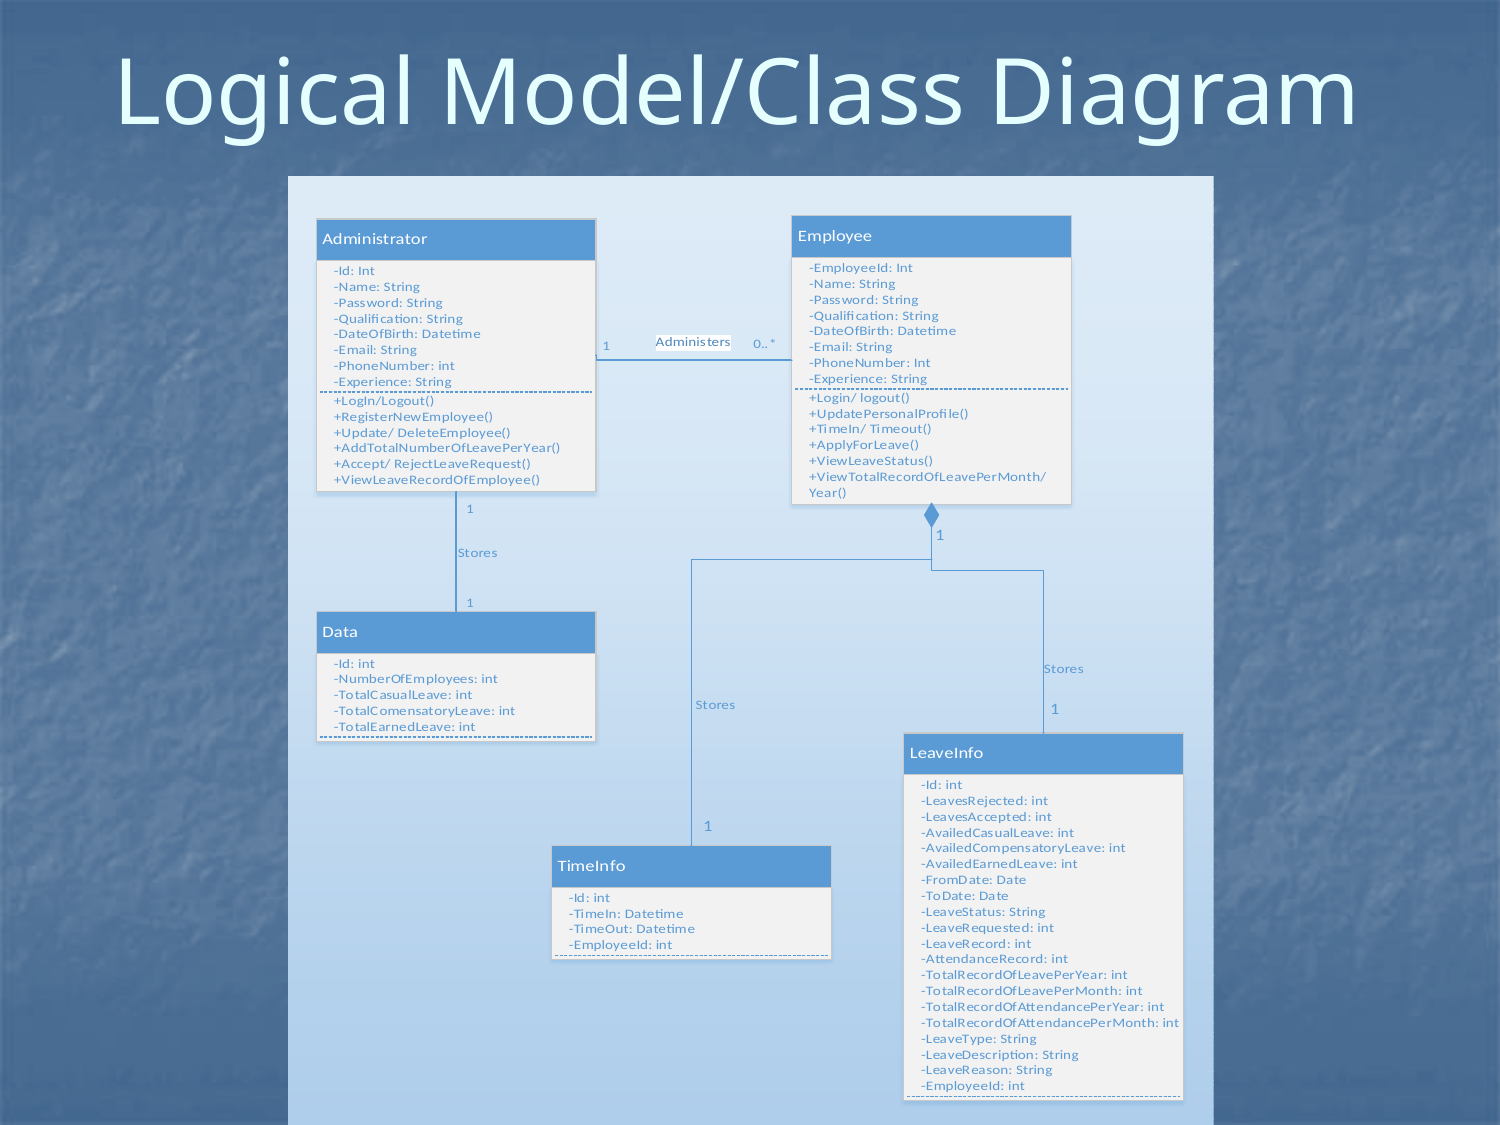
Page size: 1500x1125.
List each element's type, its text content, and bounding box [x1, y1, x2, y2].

title Logical Model/Class Diagram [62, 24, 1413, 151]
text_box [285, 174, 1215, 1125]
